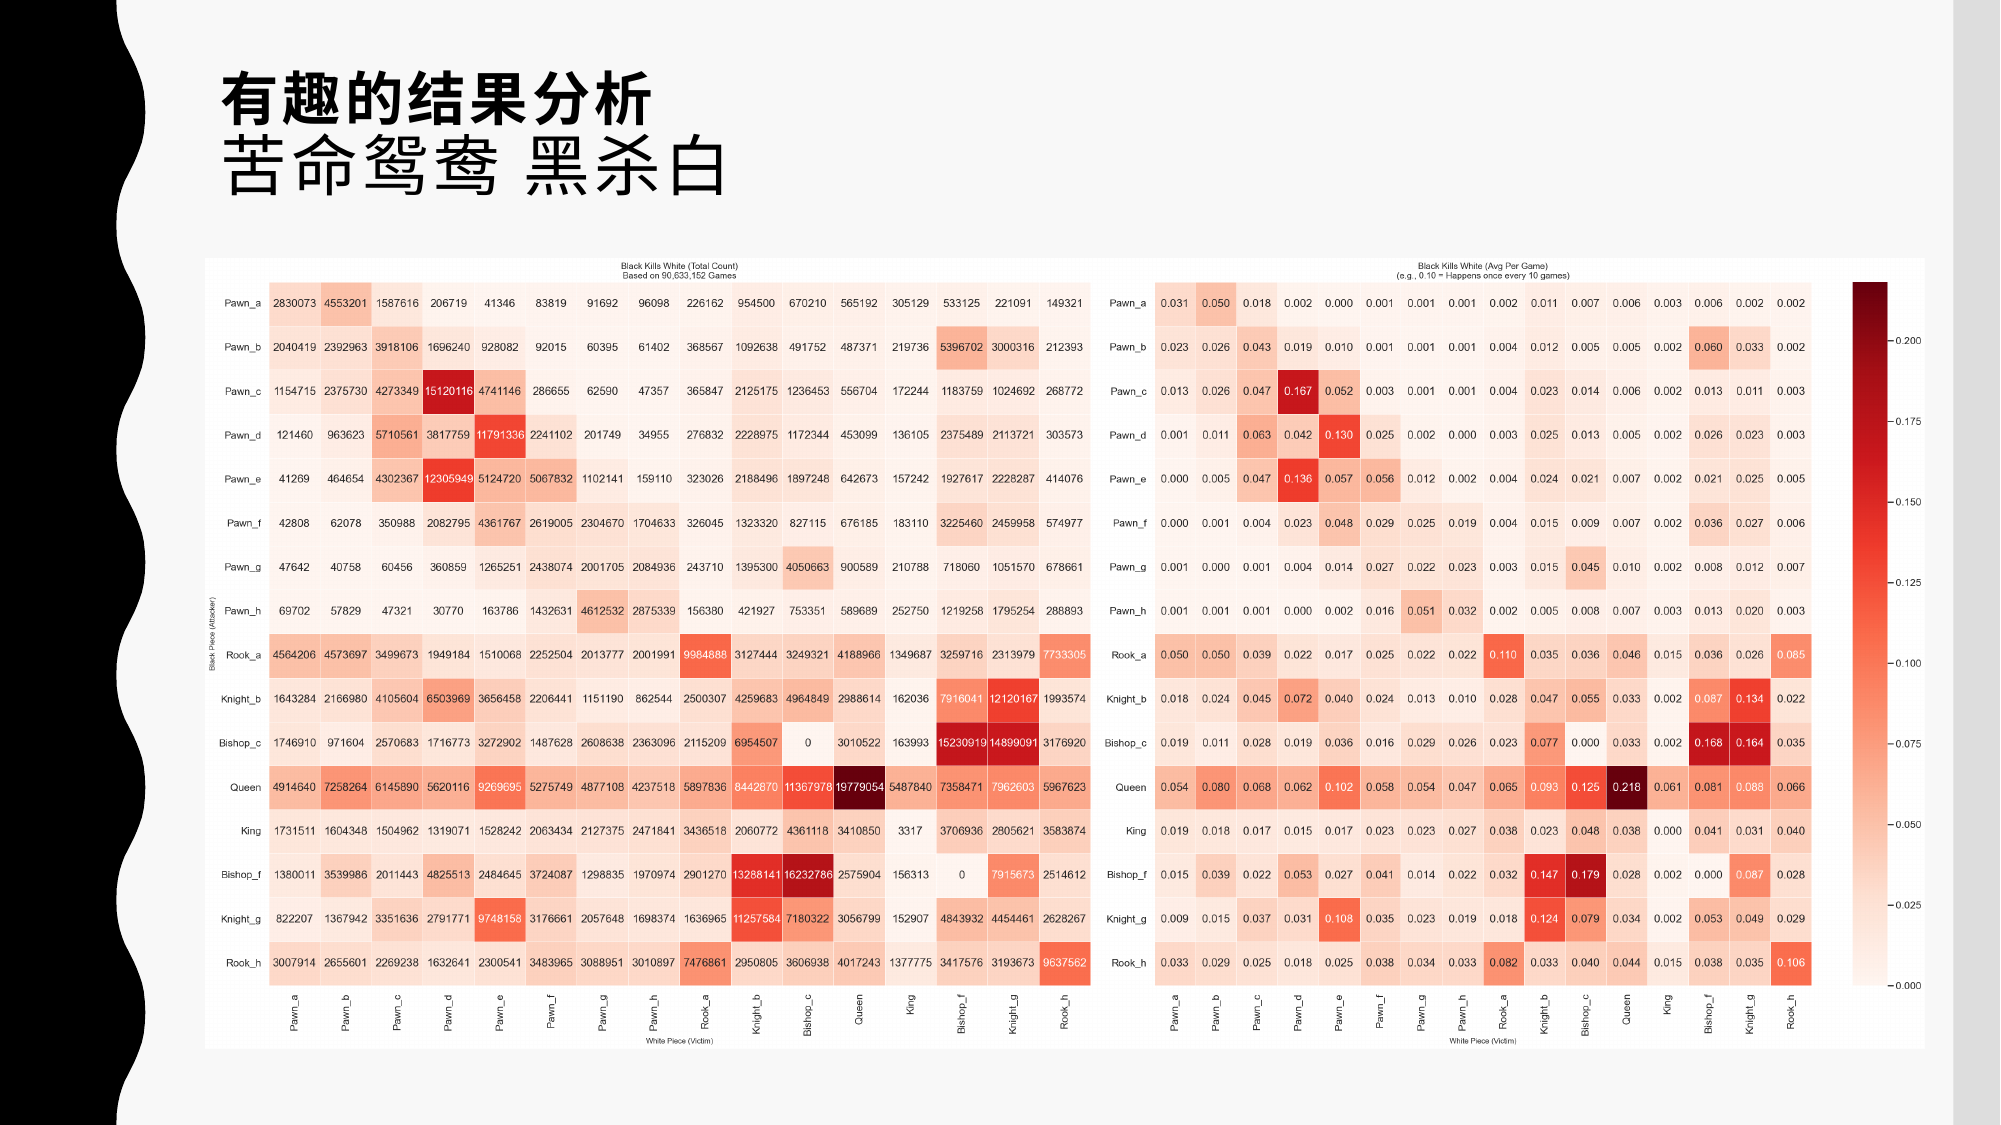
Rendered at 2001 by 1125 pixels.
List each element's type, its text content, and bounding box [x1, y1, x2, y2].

picture [205, 258, 1925, 1049]
title 有趣的结果分析 苦命鸳鸯 黑杀白 [205, 62, 1875, 219]
